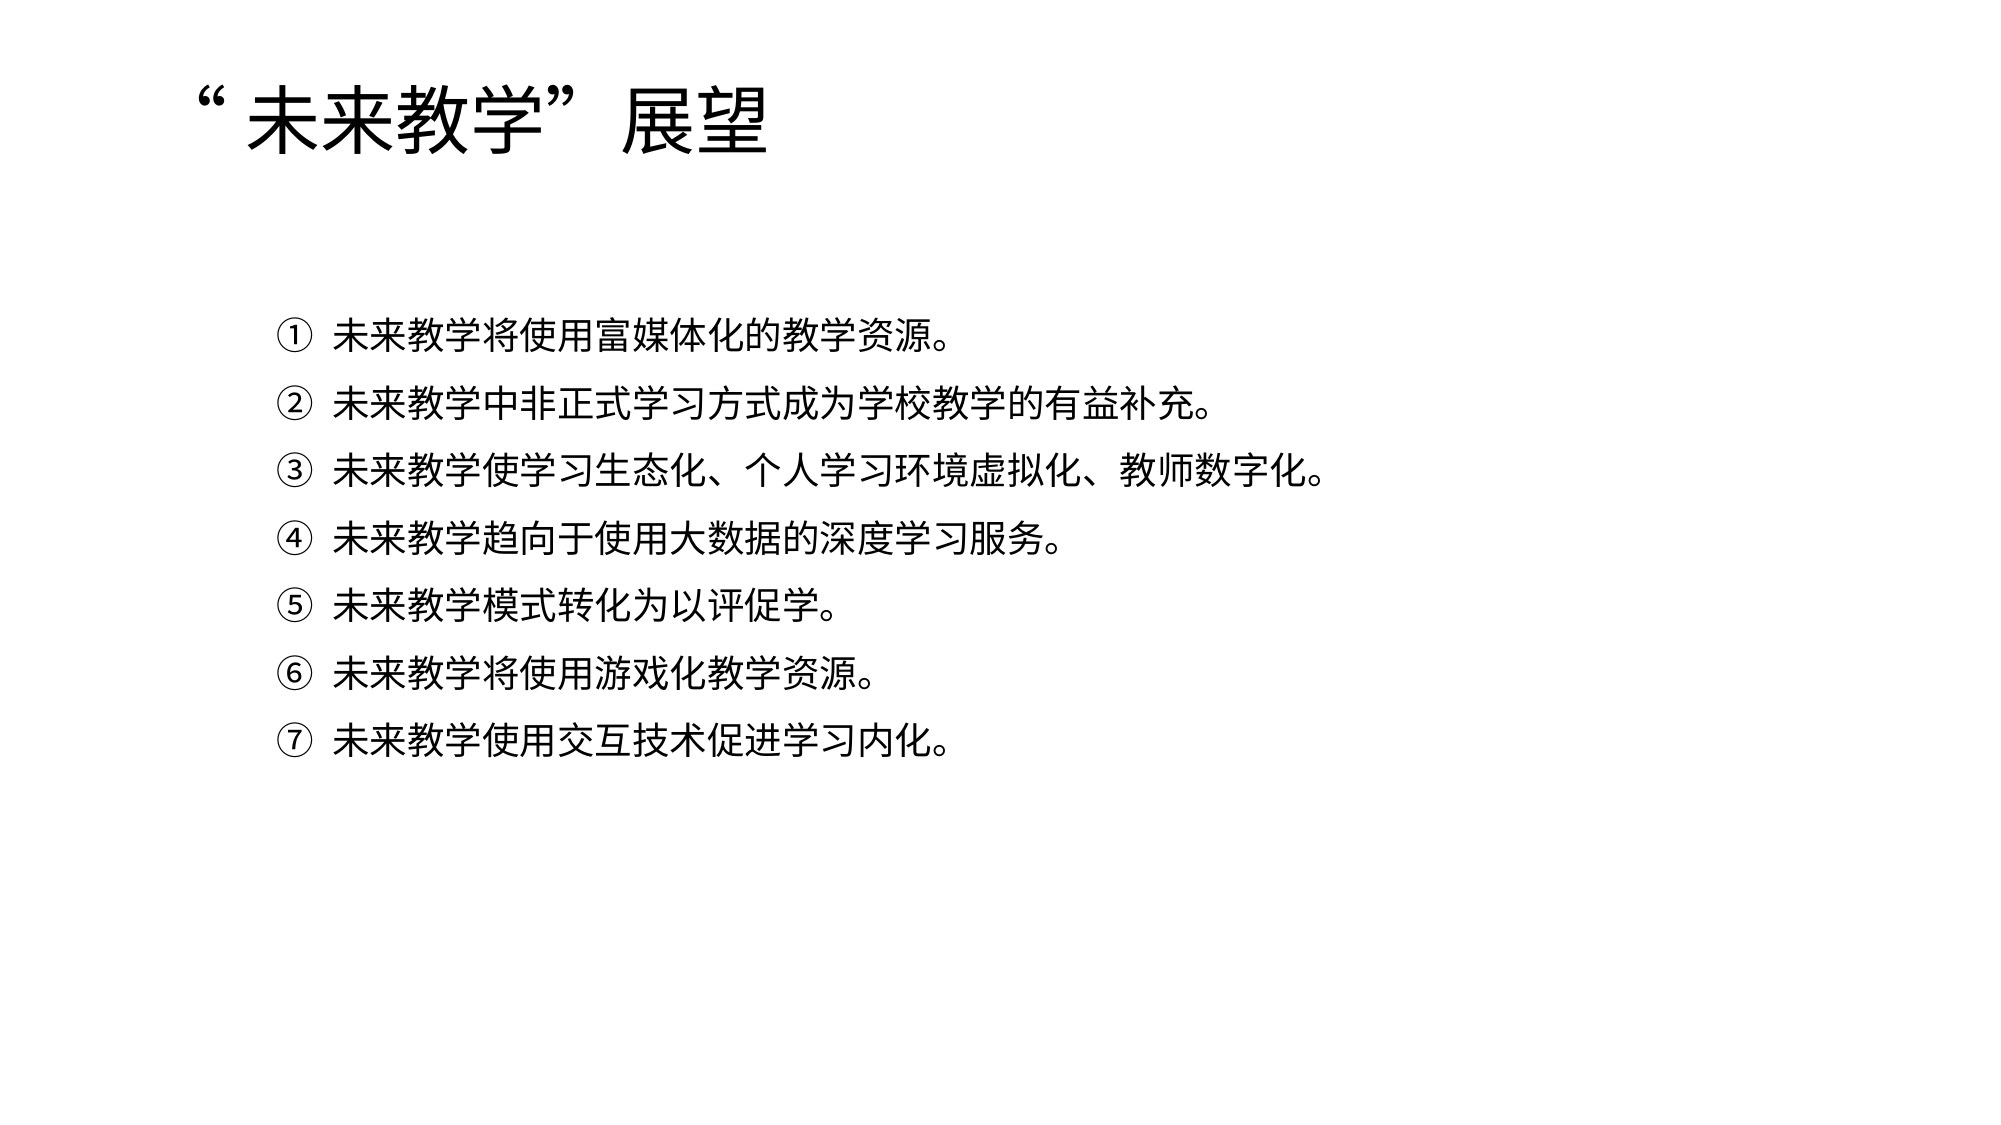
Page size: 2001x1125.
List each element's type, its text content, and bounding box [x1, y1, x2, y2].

text_box 未来教学将使用富媒体化的教学资源。 未来教学中非正式学习方式成为学校教学的有益补充。 未来教学使学习生态化、个人学习环境虚拟化、教师数字化。 未来教学趋向于使用大数据的深度学习服务。 未来教学模式转化为以评促学。 未来教学将使用游戏化教学资源。 未来教学使用交互技术促进学习内化。 [261, 282, 1669, 770]
title “未来教学”展望 [137, 59, 1863, 188]
